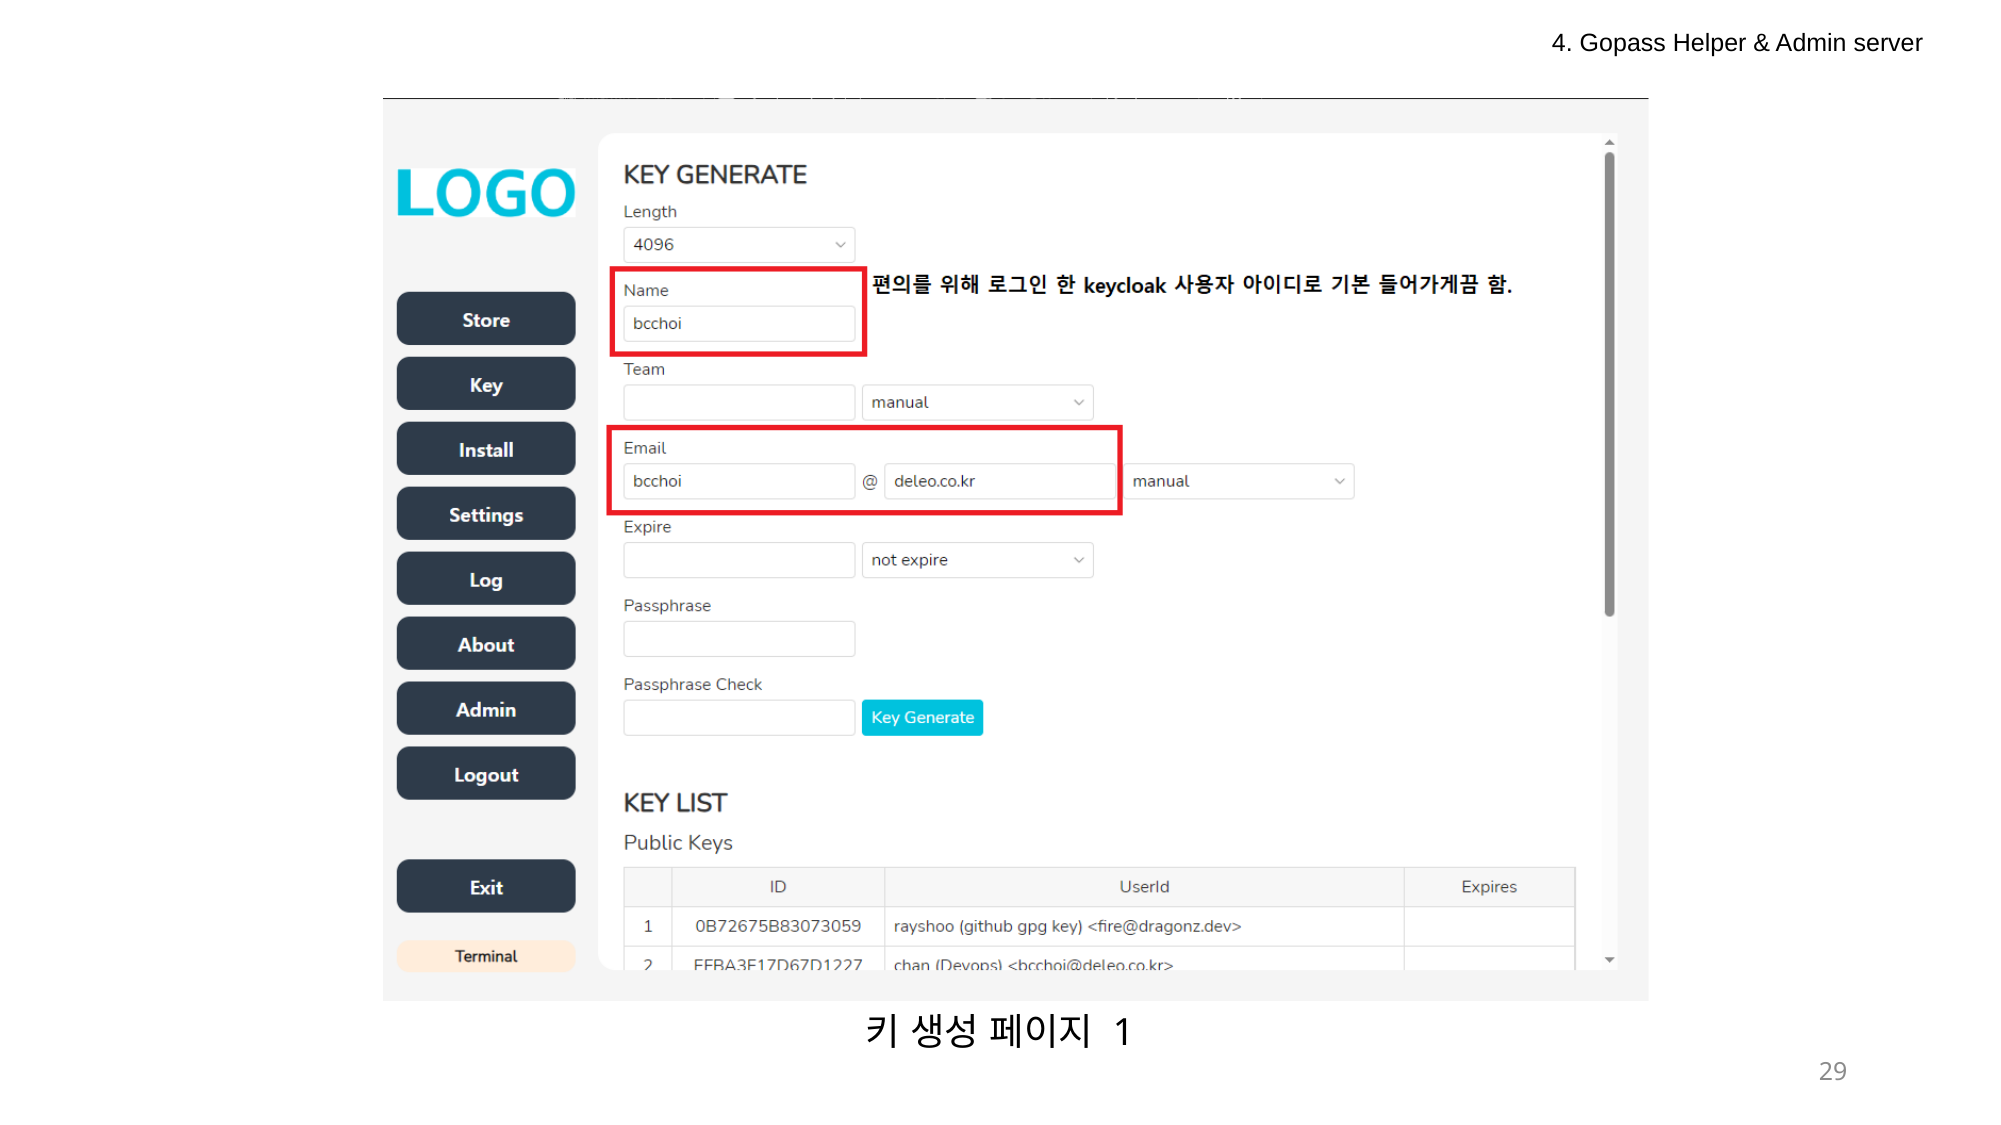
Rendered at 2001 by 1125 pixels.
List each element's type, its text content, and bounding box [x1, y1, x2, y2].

slide_number 29 [1412, 1042, 1863, 1103]
picture [383, 98, 1656, 1001]
text_box 4. Gopass Helper & Admin server [1537, 18, 2000, 64]
text_box 키 생성 페이지 1 [676, 1001, 1324, 1061]
